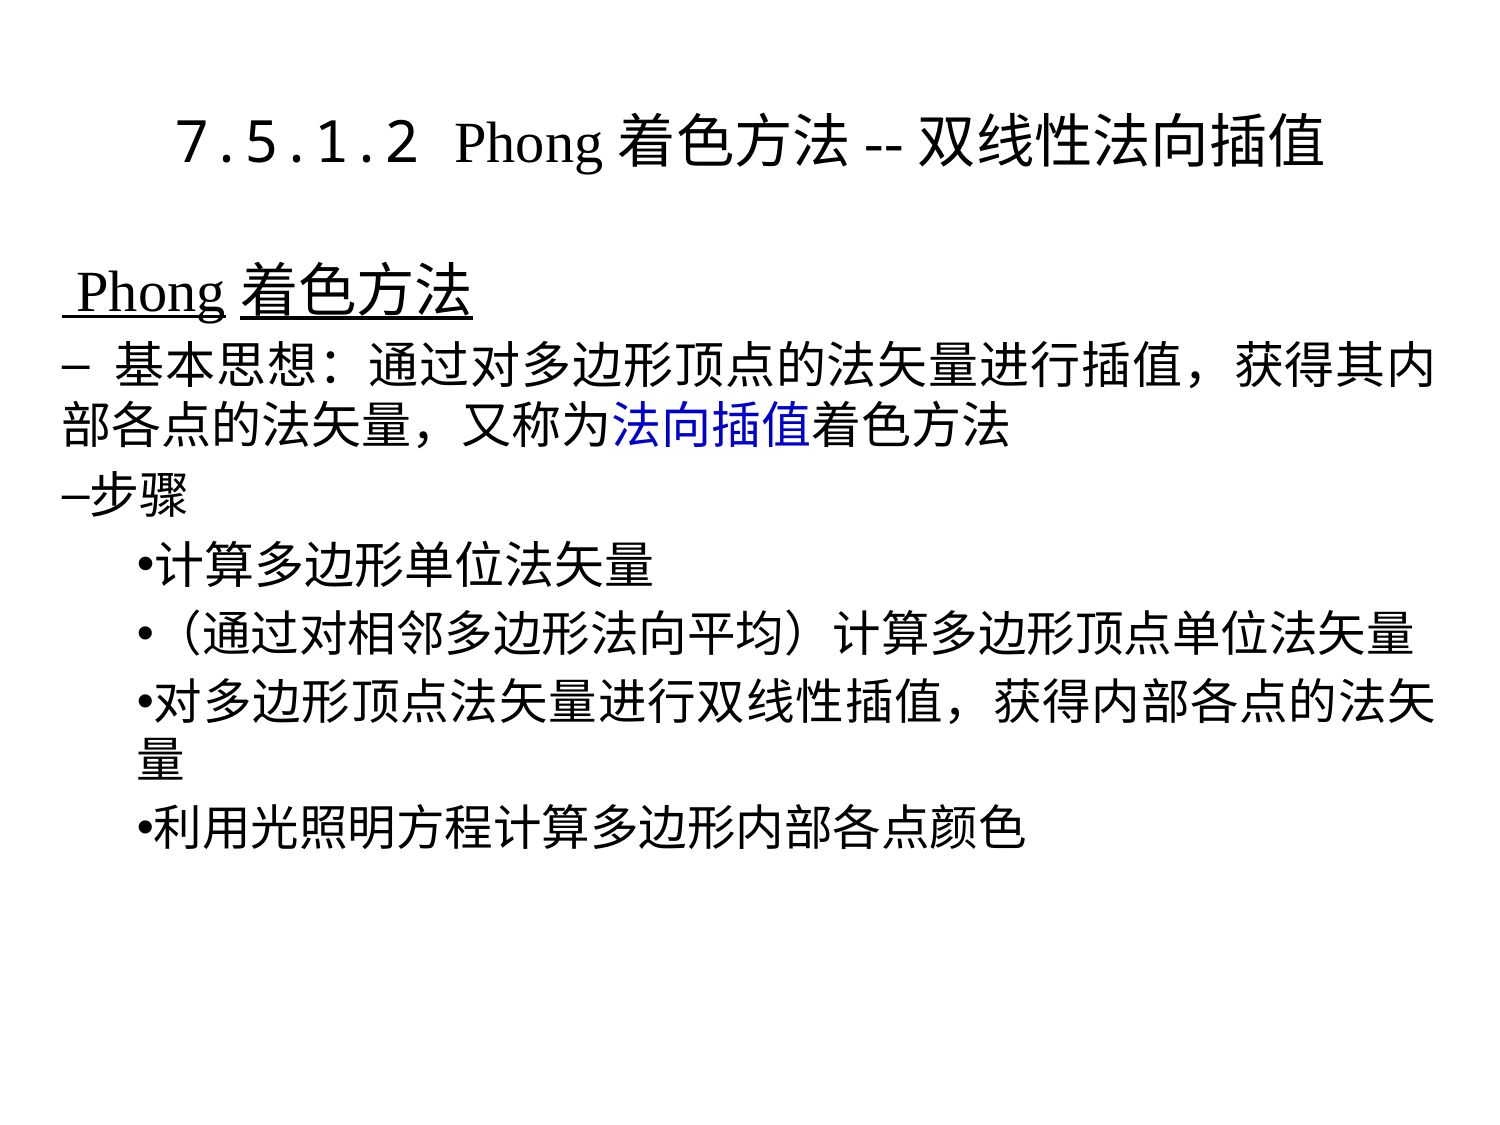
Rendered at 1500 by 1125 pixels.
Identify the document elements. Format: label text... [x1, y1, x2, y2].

title 7.5.1.2 Phong着色方法--双线性法向插值 [74, 44, 1426, 233]
list Phong着色方法 基本思想：通过对多边形顶点的法矢量进行插值，获得其内部各点的法矢量，又称为法向插值着色方法 步骤 计算多边形单位法矢量 （通过对相邻多边形法向平均）计算多边形顶点单位法矢量 对多边形顶点法矢量进行双线性插值，获得内部各点的法矢量 利用光照明方程计算多边形内部各点颜色 [46, 245, 1452, 989]
